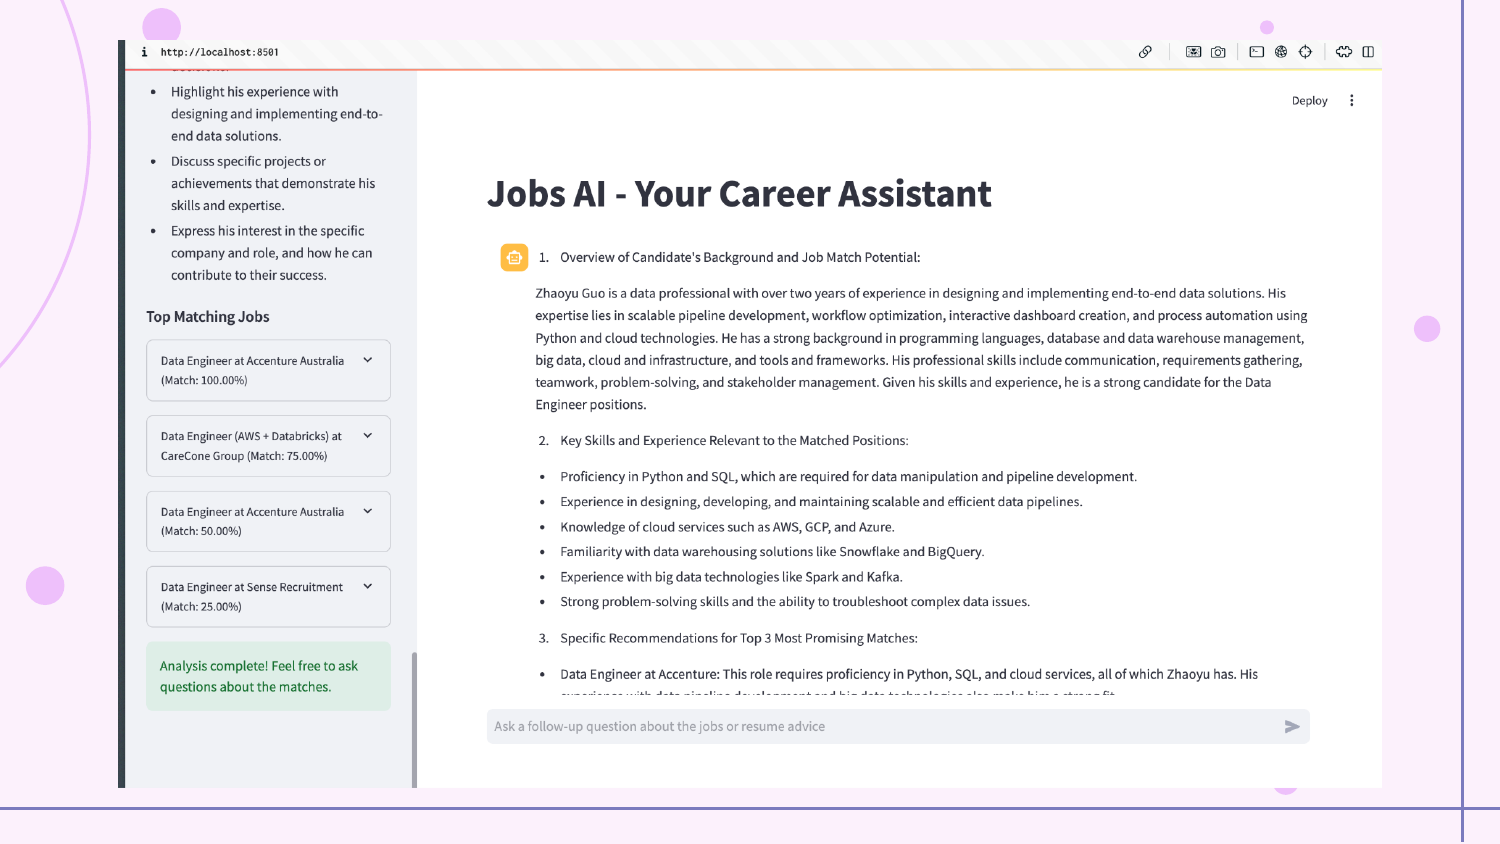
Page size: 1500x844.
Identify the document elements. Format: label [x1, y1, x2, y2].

picture [118, 39, 1382, 788]
